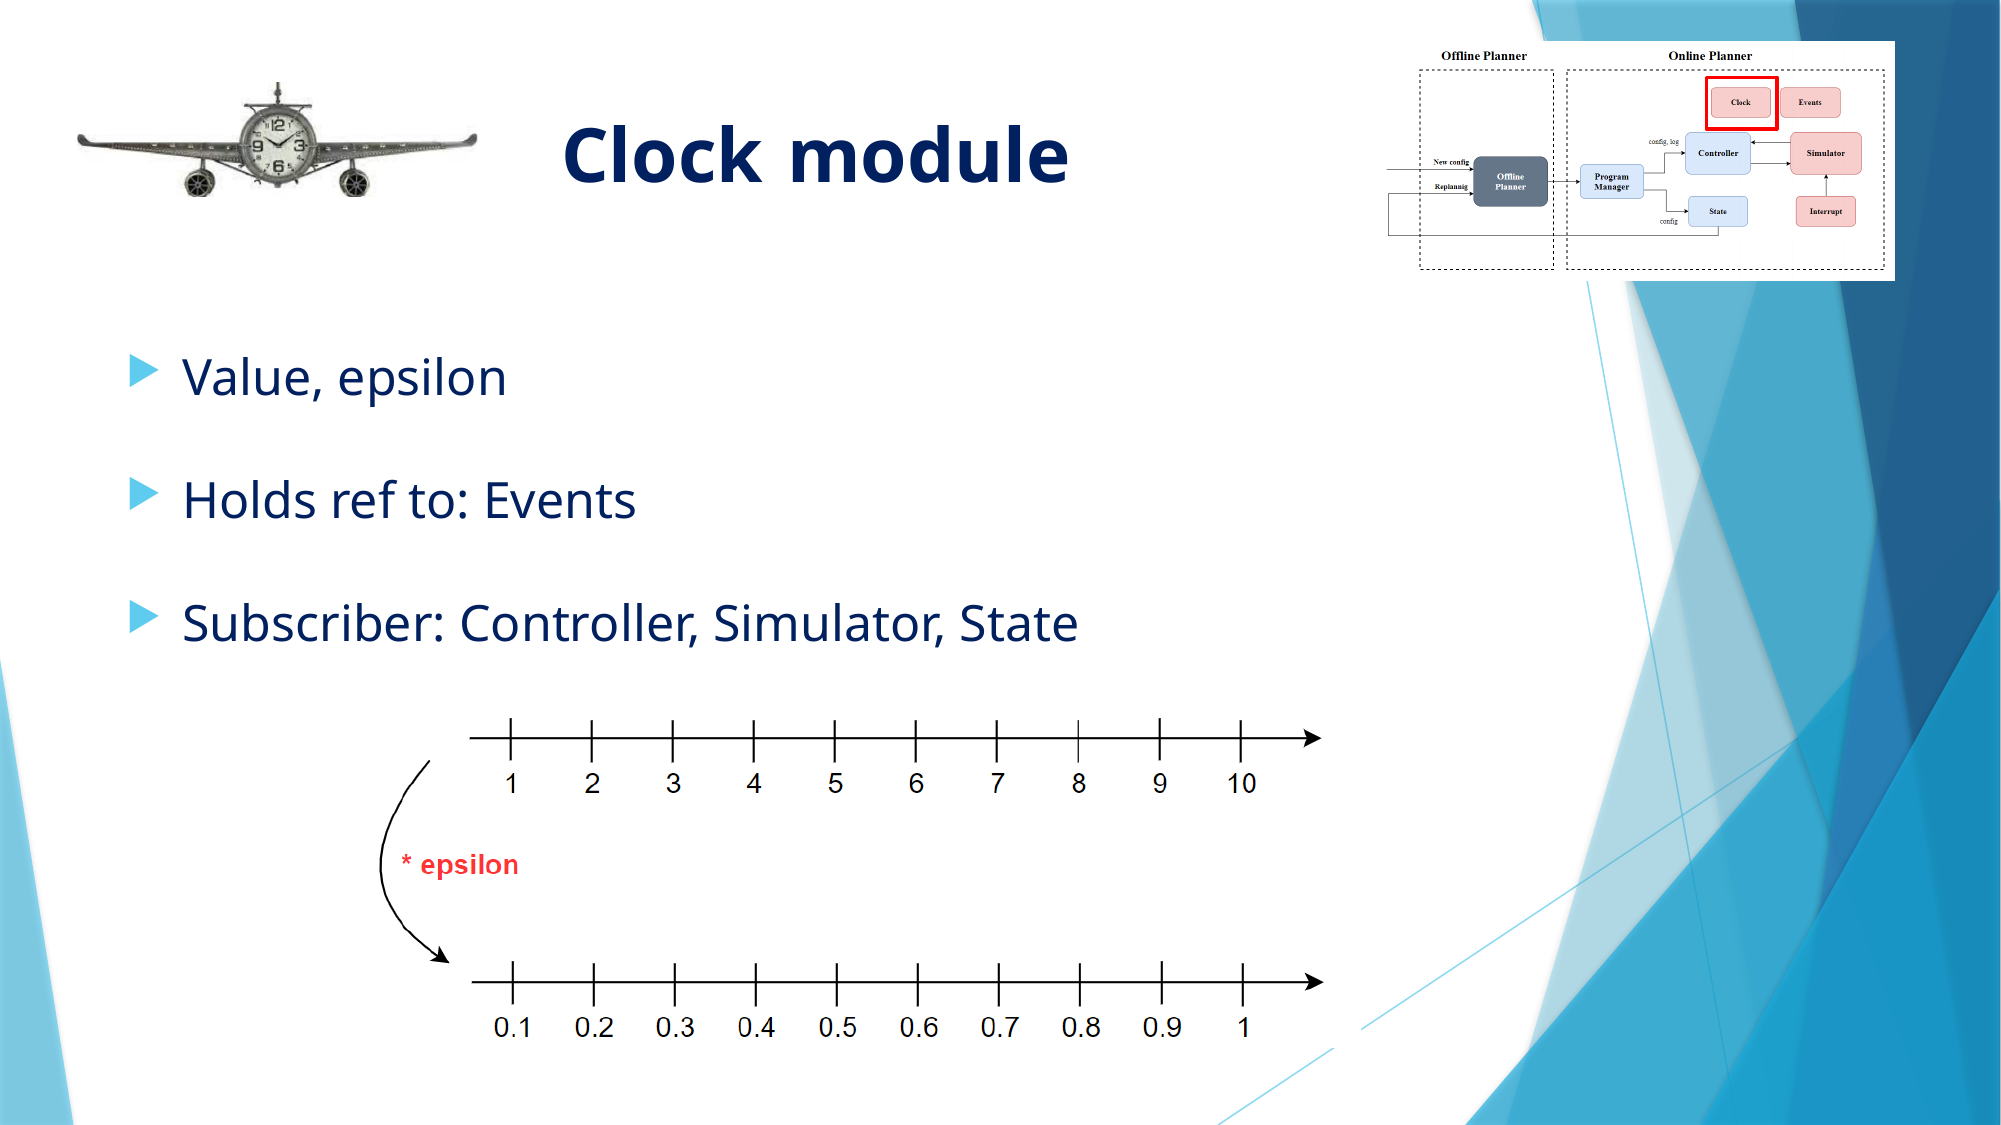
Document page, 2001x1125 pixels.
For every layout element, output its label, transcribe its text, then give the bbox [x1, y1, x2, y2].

title Clock module [111, 77, 1522, 294]
picture [374, 696, 1362, 1049]
text_box Value, epsilon Holds ref to: Events Subscriber: Controller, Simulator, State [111, 242, 1097, 794]
picture [1381, 40, 1895, 282]
picture [75, 81, 480, 197]
